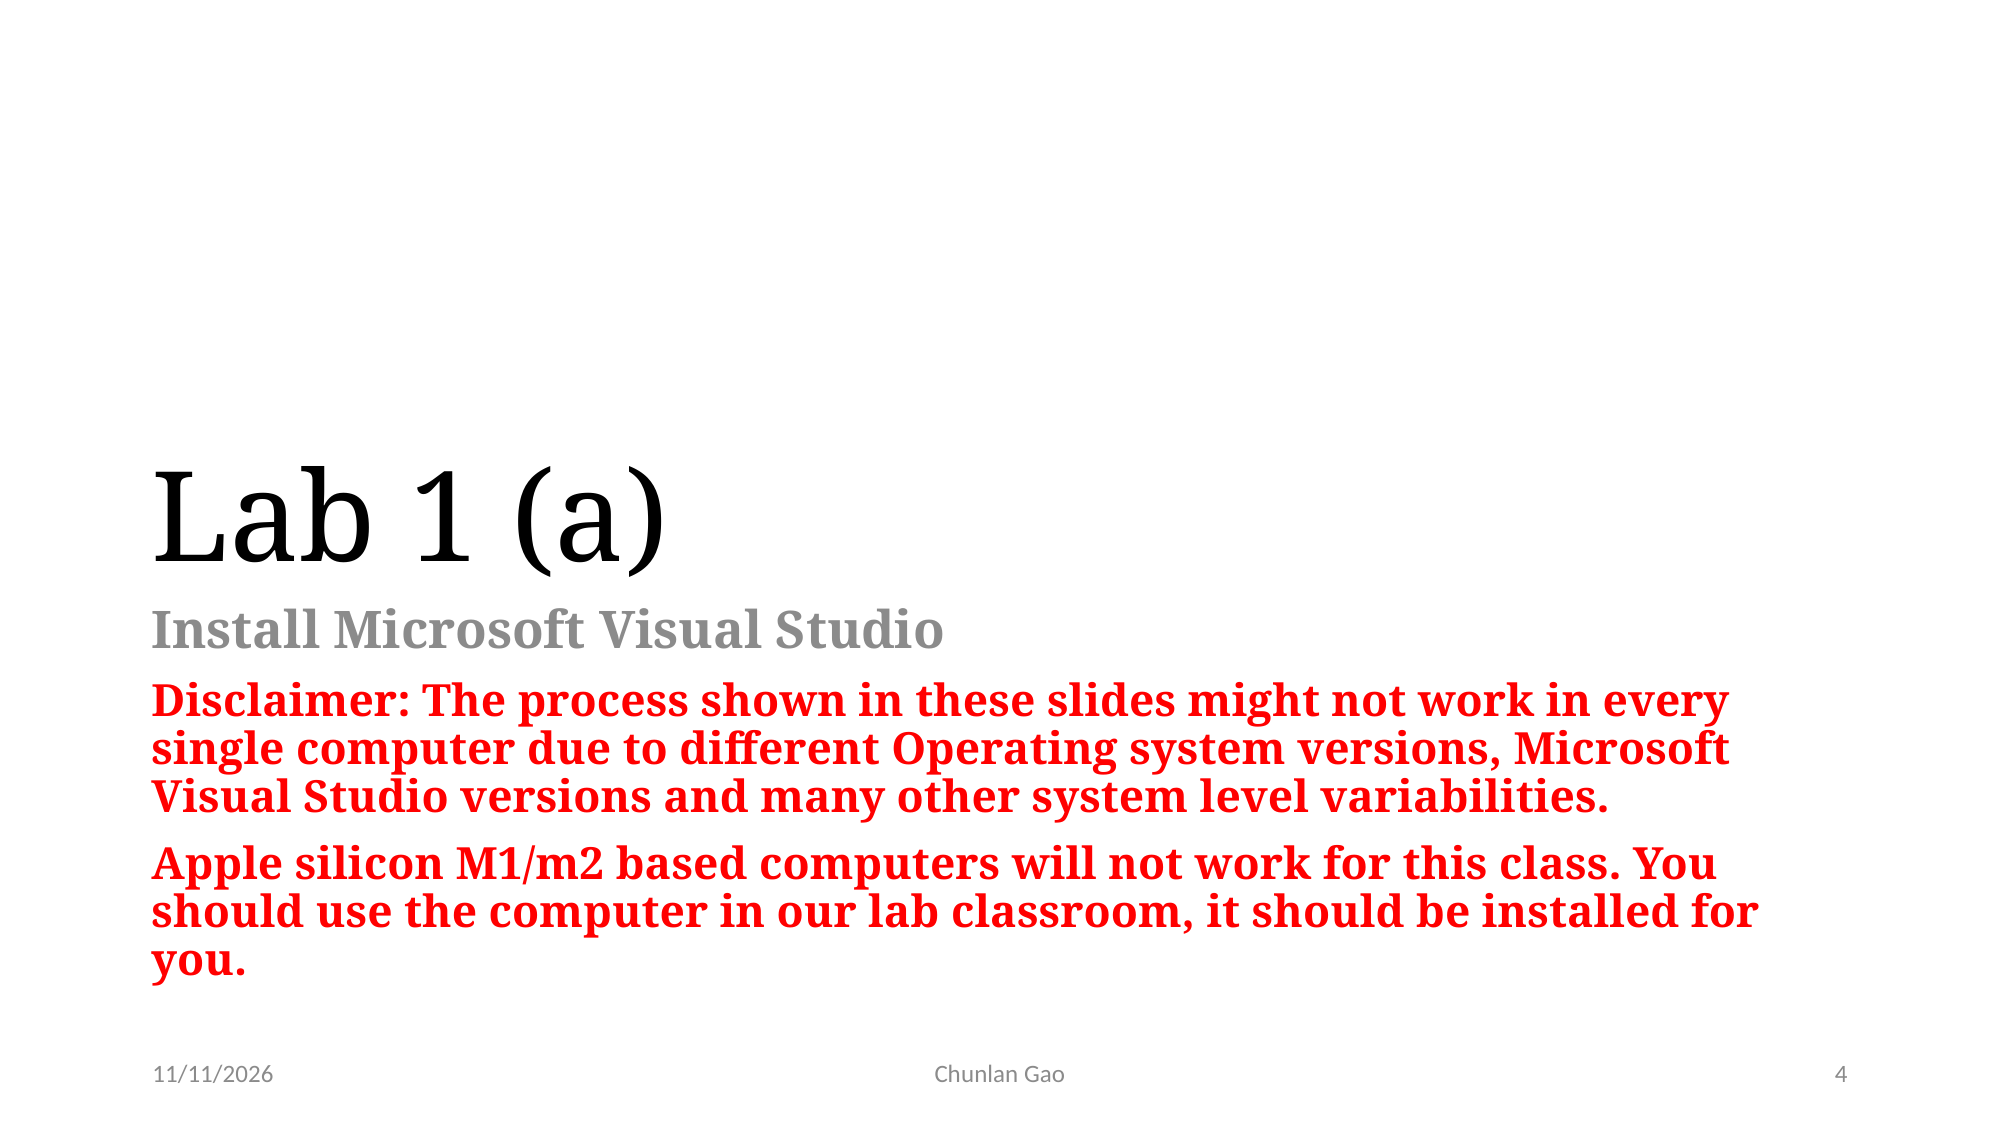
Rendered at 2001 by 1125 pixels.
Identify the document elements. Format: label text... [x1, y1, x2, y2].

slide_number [137, 1042, 588, 1103]
title Lab 1 (a) [136, 280, 1862, 596]
slide_number 4 [1412, 1042, 1863, 1103]
list Install Microsoft Visual Studio Disclaimer: The process shown in these slides might not work in every single computer due to different Operating system versions, Microsoft Visual Studio versions and many other system level variabilities. Apple silicon M1/m2 based computers will not work for this class. You should use the computer in our lab classroom, it should be installed for you. [136, 596, 1862, 999]
footer Chunlan Gao [662, 1042, 1338, 1103]
